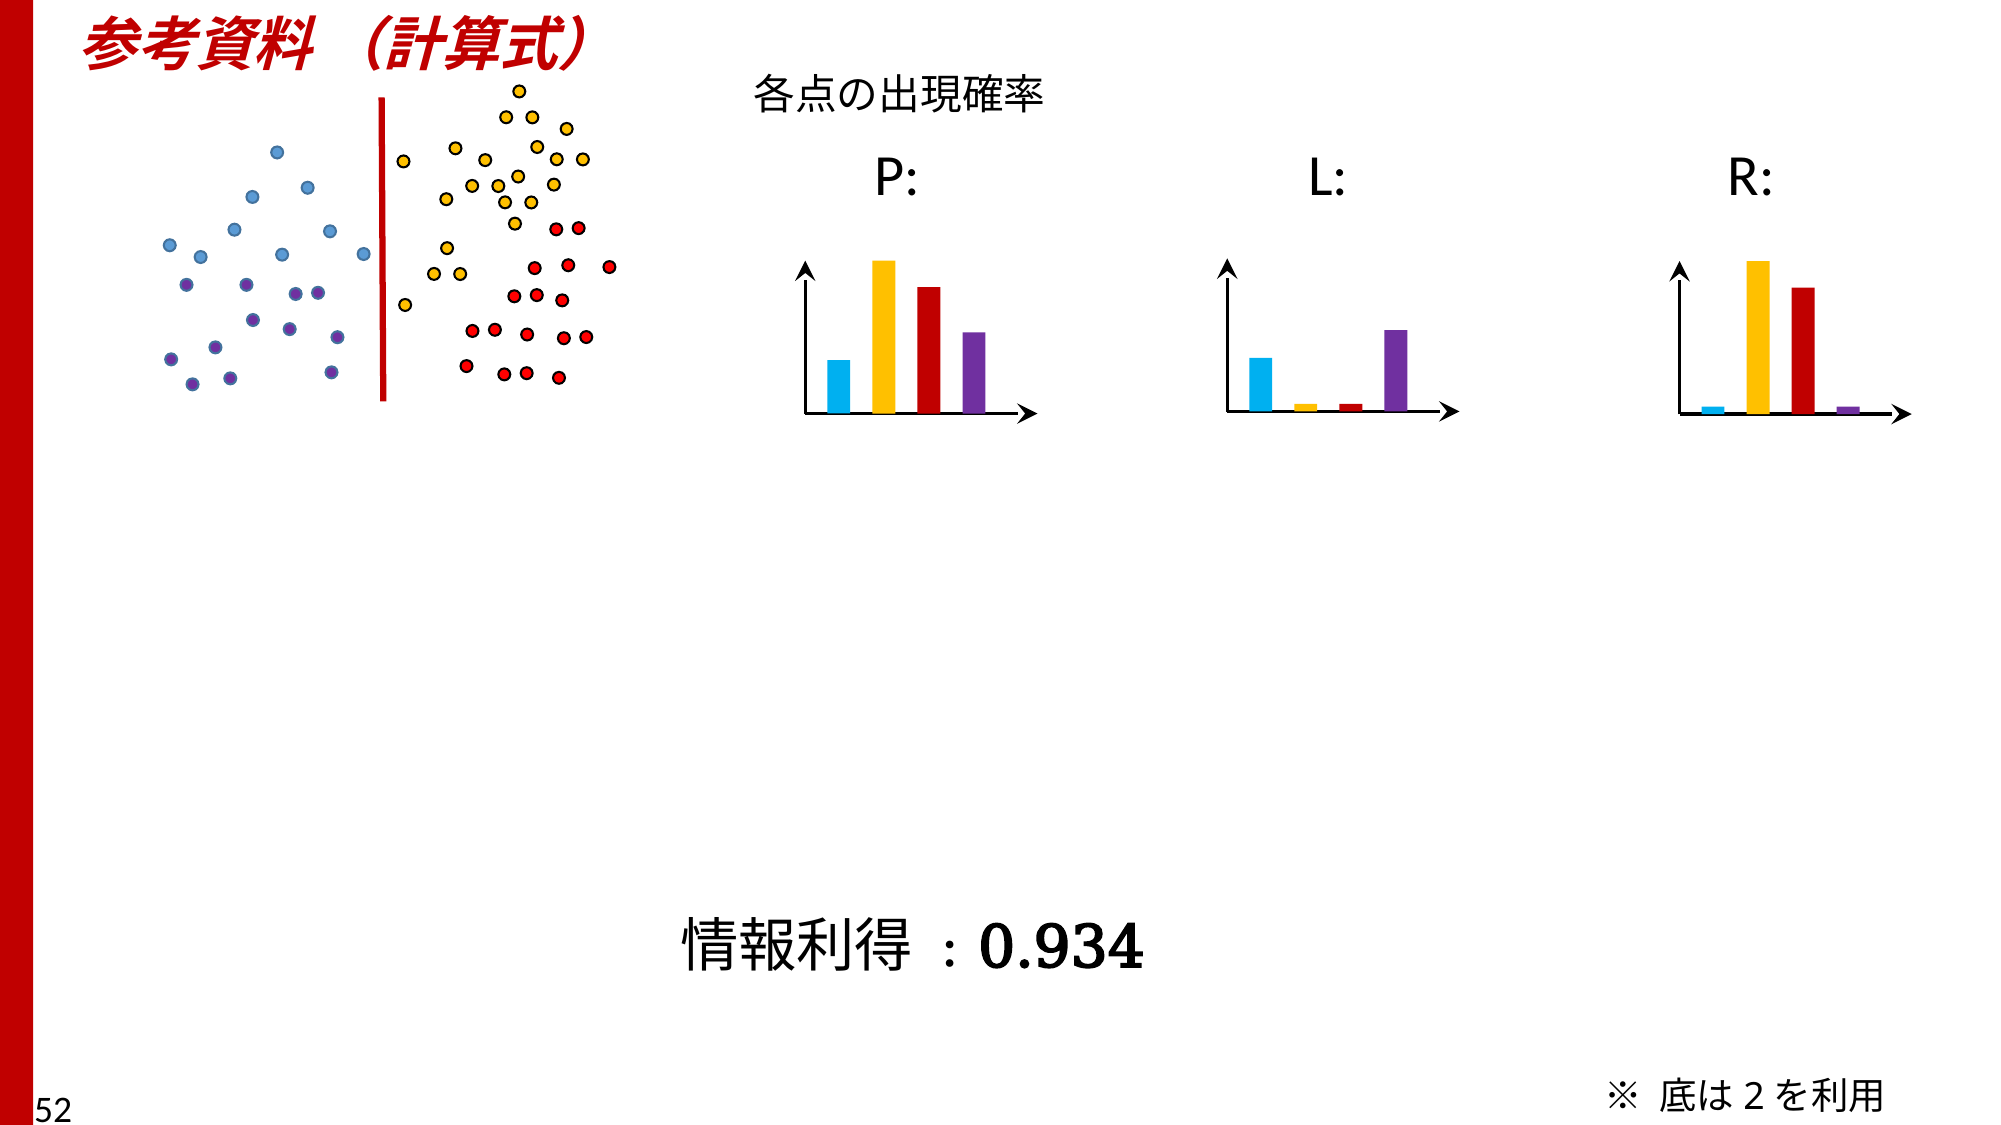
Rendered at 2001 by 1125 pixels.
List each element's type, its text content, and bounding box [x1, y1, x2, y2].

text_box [1679, 261, 1912, 415]
text_box 各点の出現確率 [738, 60, 1070, 126]
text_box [163, 85, 616, 391]
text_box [1227, 258, 1460, 412]
text_box 参考資料 （計算式） [64, 0, 632, 85]
text_box ※ 底は2を利用 [1589, 1064, 2000, 1125]
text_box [805, 260, 1038, 414]
slide_number 52 [19, 1077, 470, 1125]
